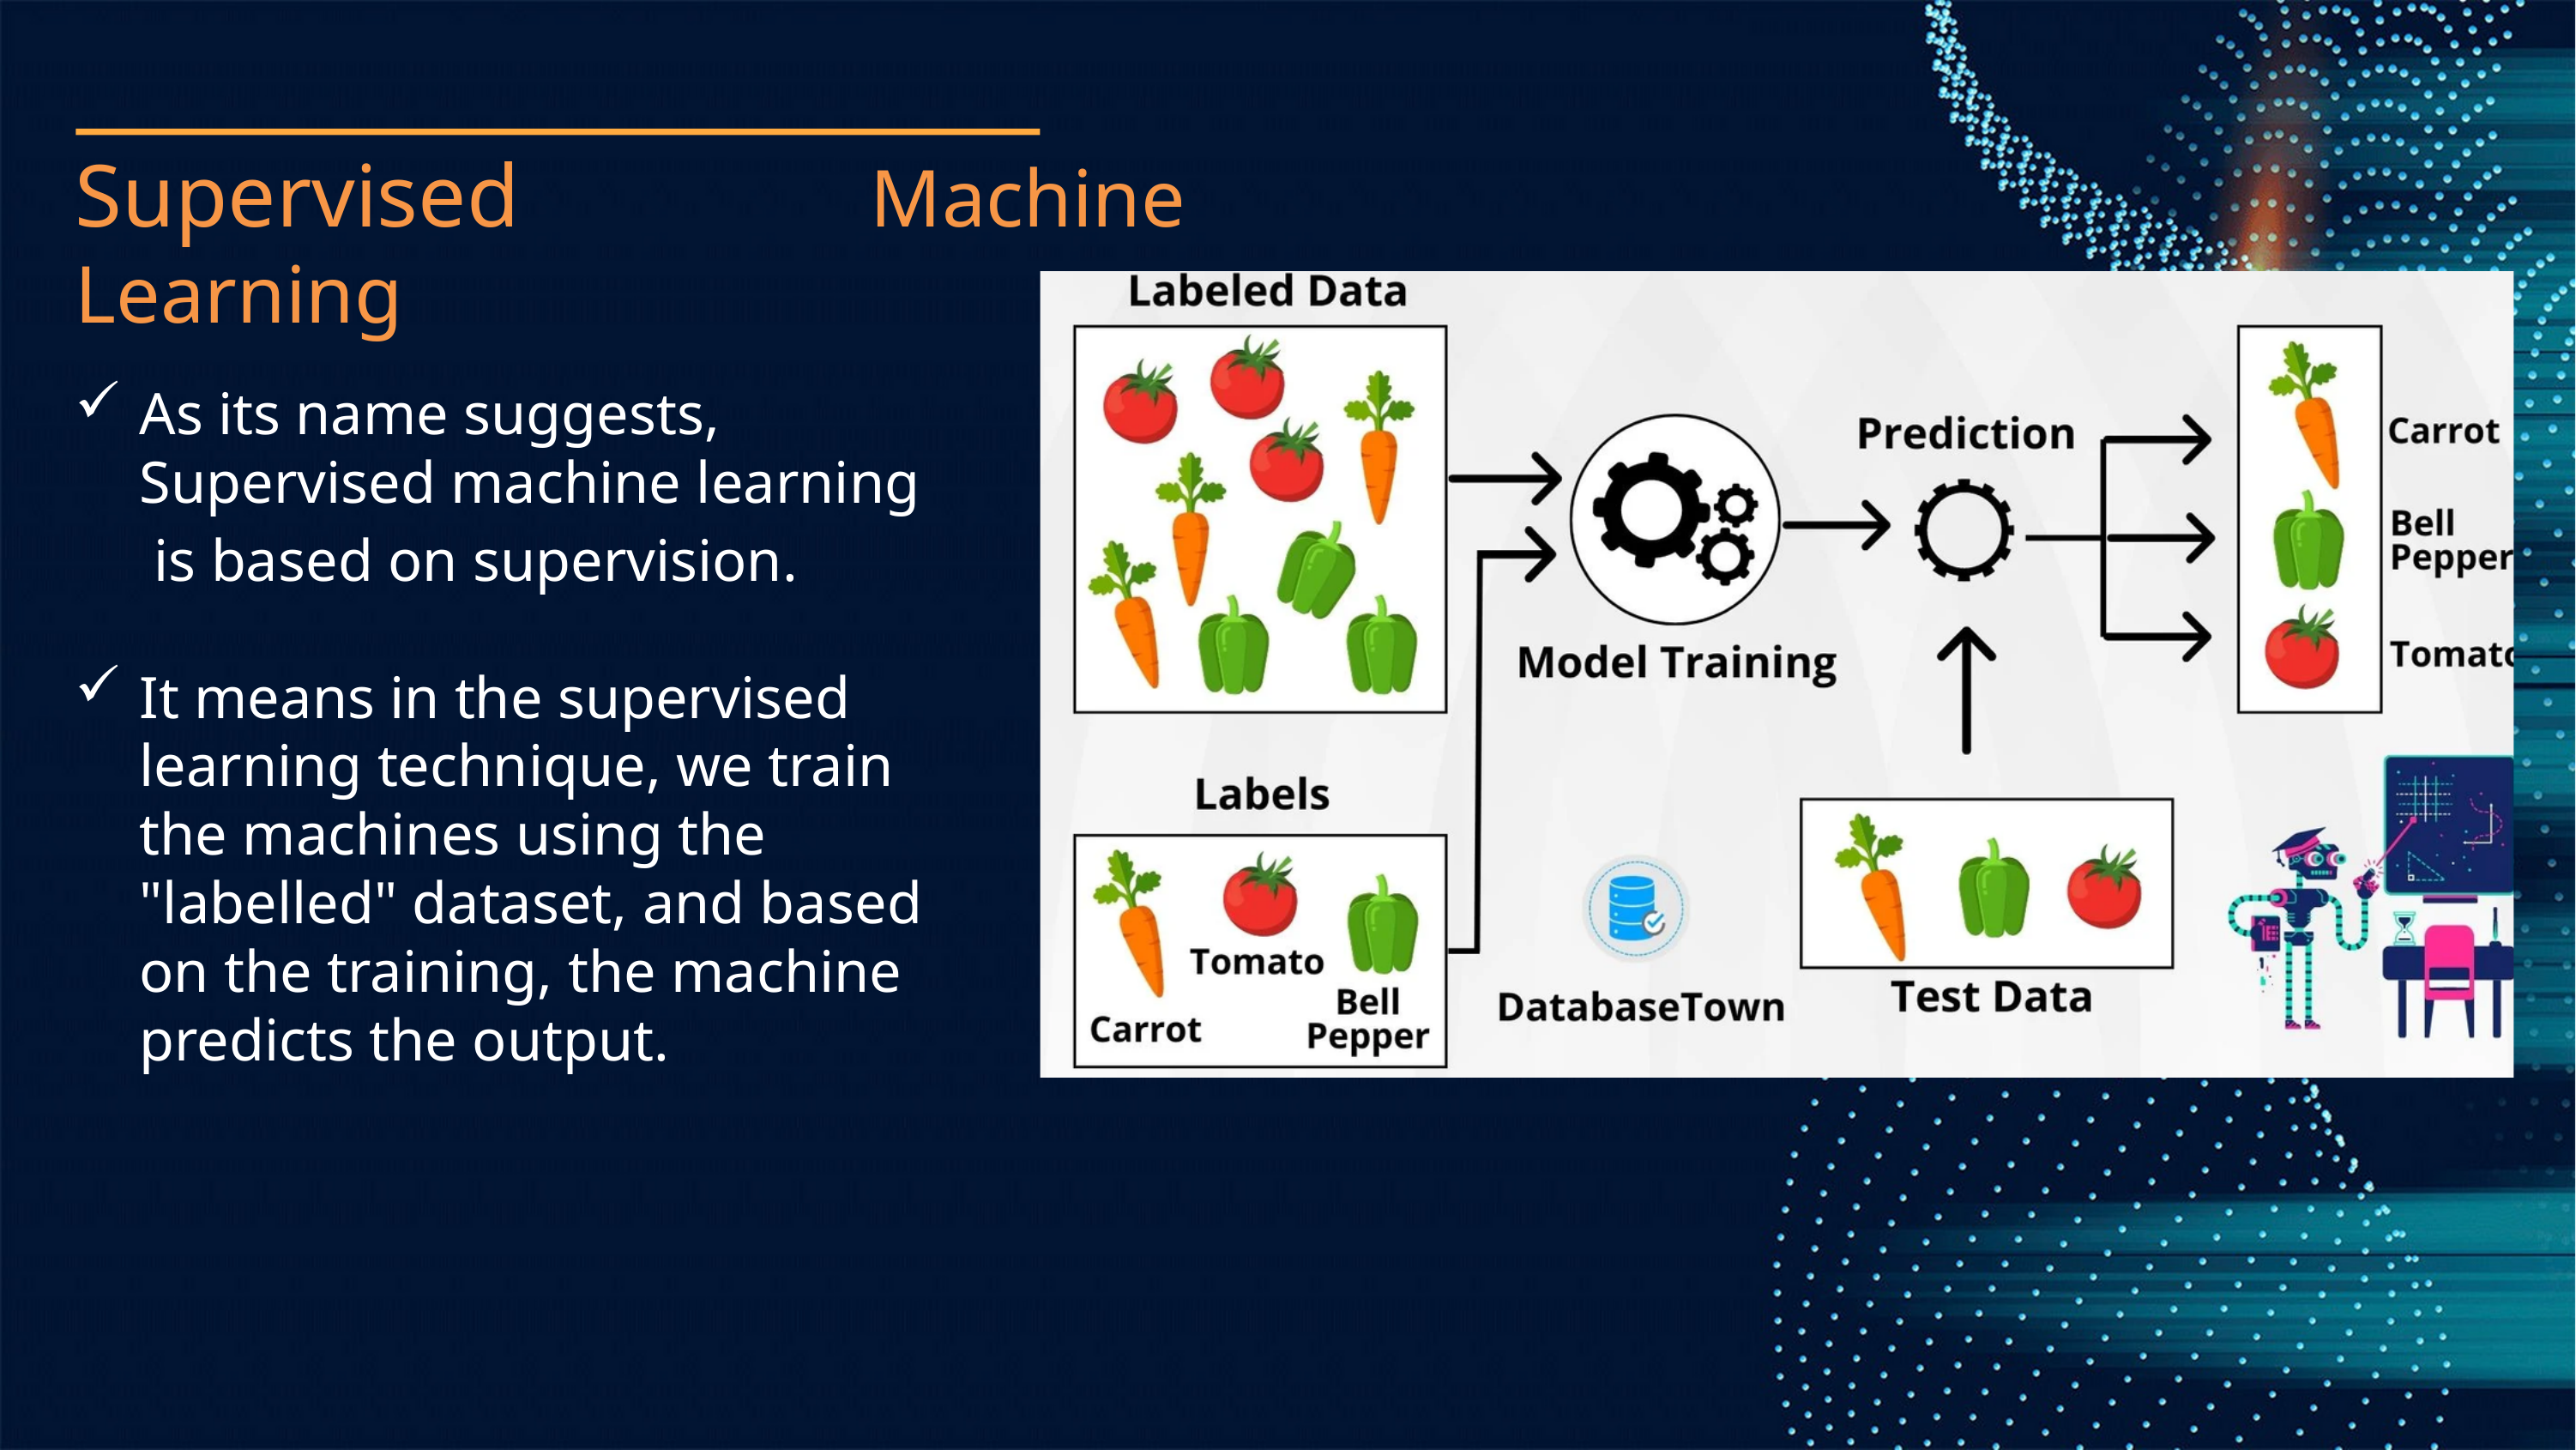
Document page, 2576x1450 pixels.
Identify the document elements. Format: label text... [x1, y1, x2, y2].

text_box [1040, 271, 2514, 1078]
text_box As its name suggests, Supervised machine learning is based on supervision. It means in the supervised learning technique, we train the machines using the "labelled" dataset, and based on the training, the machine predicts the output. [62, 371, 982, 1079]
text_box [0, 0, 2576, 1450]
text_box Supervised Machine Learning [62, 135, 1199, 346]
text_box [75, 128, 1041, 136]
